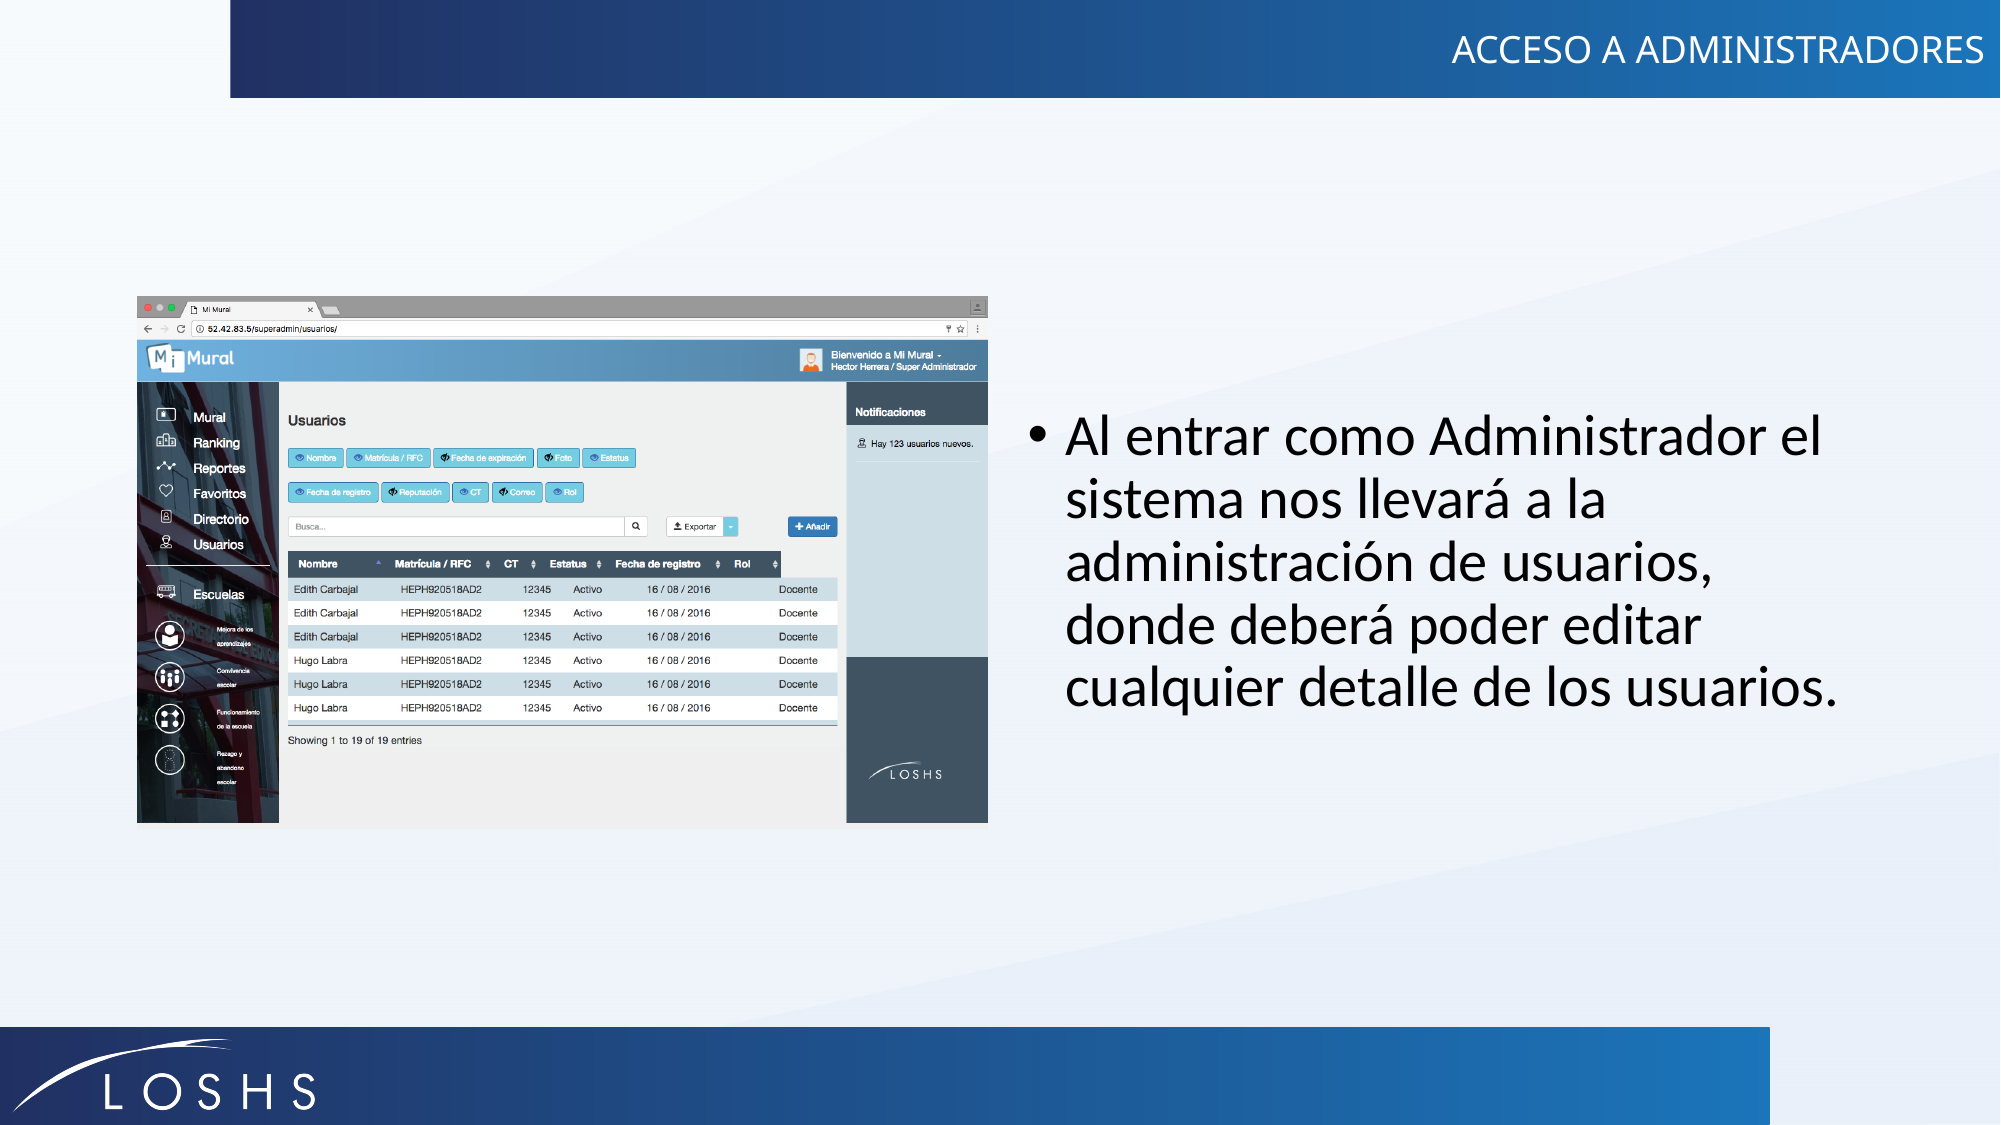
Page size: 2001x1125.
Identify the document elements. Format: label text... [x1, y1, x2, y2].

list Al entrar como Administrador el sistema nos llevará a la administración de usuarios, donde deberá poder editar cualquier detalle de los usuarios. [1012, 205, 1863, 920]
picture [0, 1027, 338, 1125]
picture [0, 0, 2001, 1125]
text_box ACCESO A ADMINISTRADORES [229, 0, 2000, 99]
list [137, 296, 988, 829]
text_box [0, 1026, 1771, 1125]
